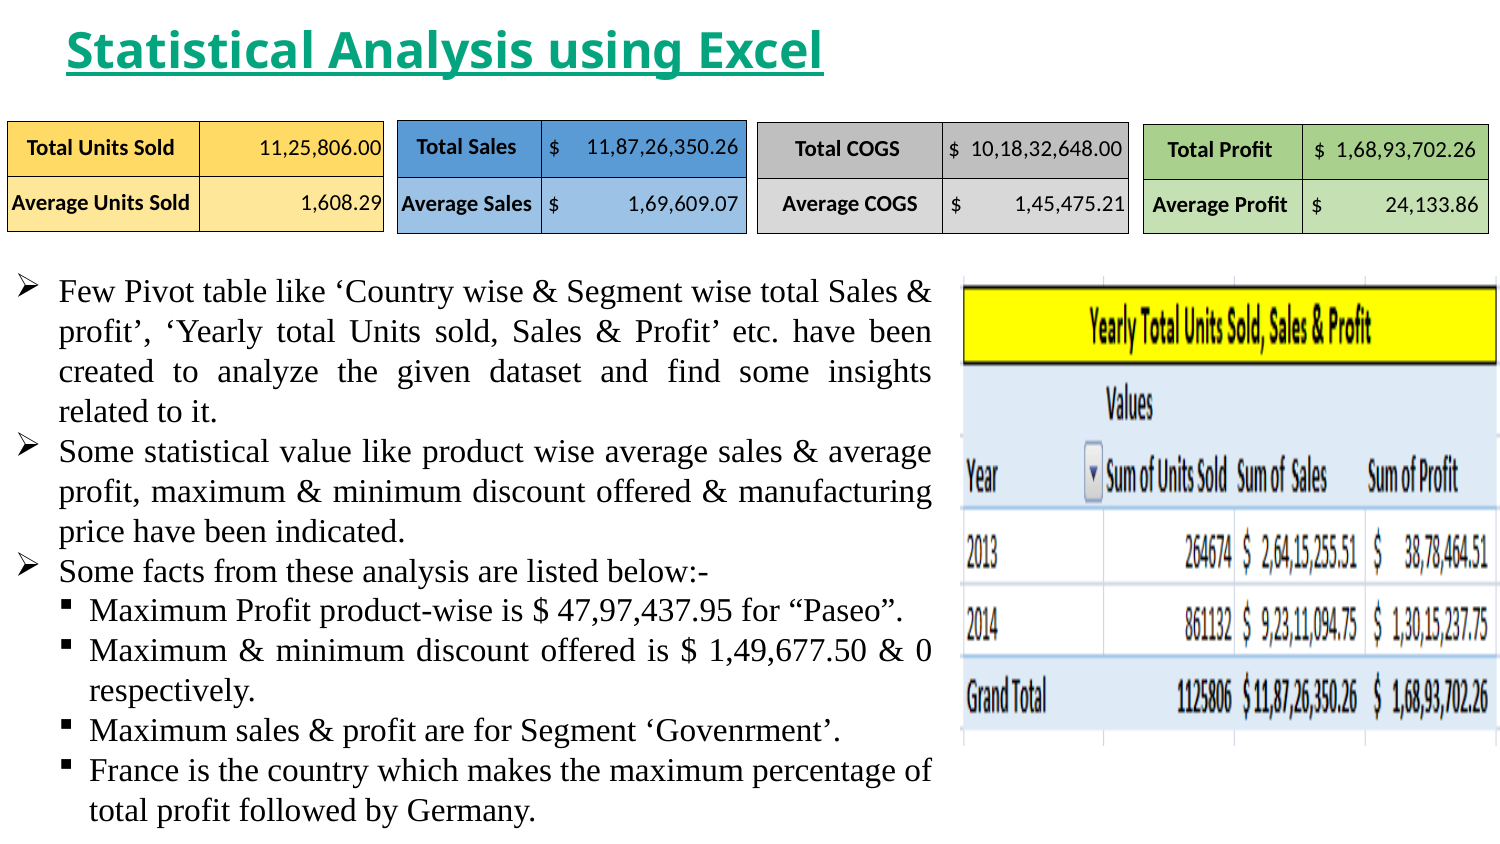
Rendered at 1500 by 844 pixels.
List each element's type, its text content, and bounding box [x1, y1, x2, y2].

table_header Total Sales [398, 121, 541, 177]
table_cell Average Profit [1144, 180, 1302, 233]
table_cell Average Units Sold [8, 177, 199, 231]
table_header $ 11,87,26,350.26 [542, 121, 746, 177]
table_header Total COGS [758, 123, 942, 178]
table_header 11,25,806.00 [200, 122, 383, 176]
table_header $ 1,68,93,702.26 [1303, 125, 1488, 179]
picture [960, 276, 1500, 747]
table_header Total Profit [1144, 125, 1302, 179]
table_header $ 10,18,32,648.00 [943, 123, 1128, 178]
table_cell $ 24,133.86 [1303, 180, 1488, 233]
table_cell 1,608.29 [200, 177, 383, 231]
table_header Total Units Sold [8, 122, 199, 176]
table_cell Average COGS [758, 179, 942, 233]
text_box Statistical Analysis using Excel [51, 3, 1449, 100]
table_cell $ 1,69,609.07 [542, 178, 746, 233]
table_cell $ 1,45,475.21 [943, 179, 1128, 233]
list Few Pivot table like ‘Country wise & Segment wise total Sales & profit’, ‘Yearly total Units sold, Sales & Profit’ etc. have been created to analyze the given dataset and find some insights related to it. Some statistical value like product wise average sales & average profit, maximum & minimum discount offered & manufacturing price have been indicated. Some facts from these analysis are listed below:- Maximum Profit product-wise is $ 47,97,437.95 for “Paseo”. Maximum & minimum discount offered is $ 1,49,677.50 & 0 respectively. Maximum sales & profit are for Segment ‘Govenrment’. France is the country which makes the maximum percentage of total profit followed by Germany. [0, 254, 949, 723]
table_cell Average Sales [398, 178, 541, 233]
